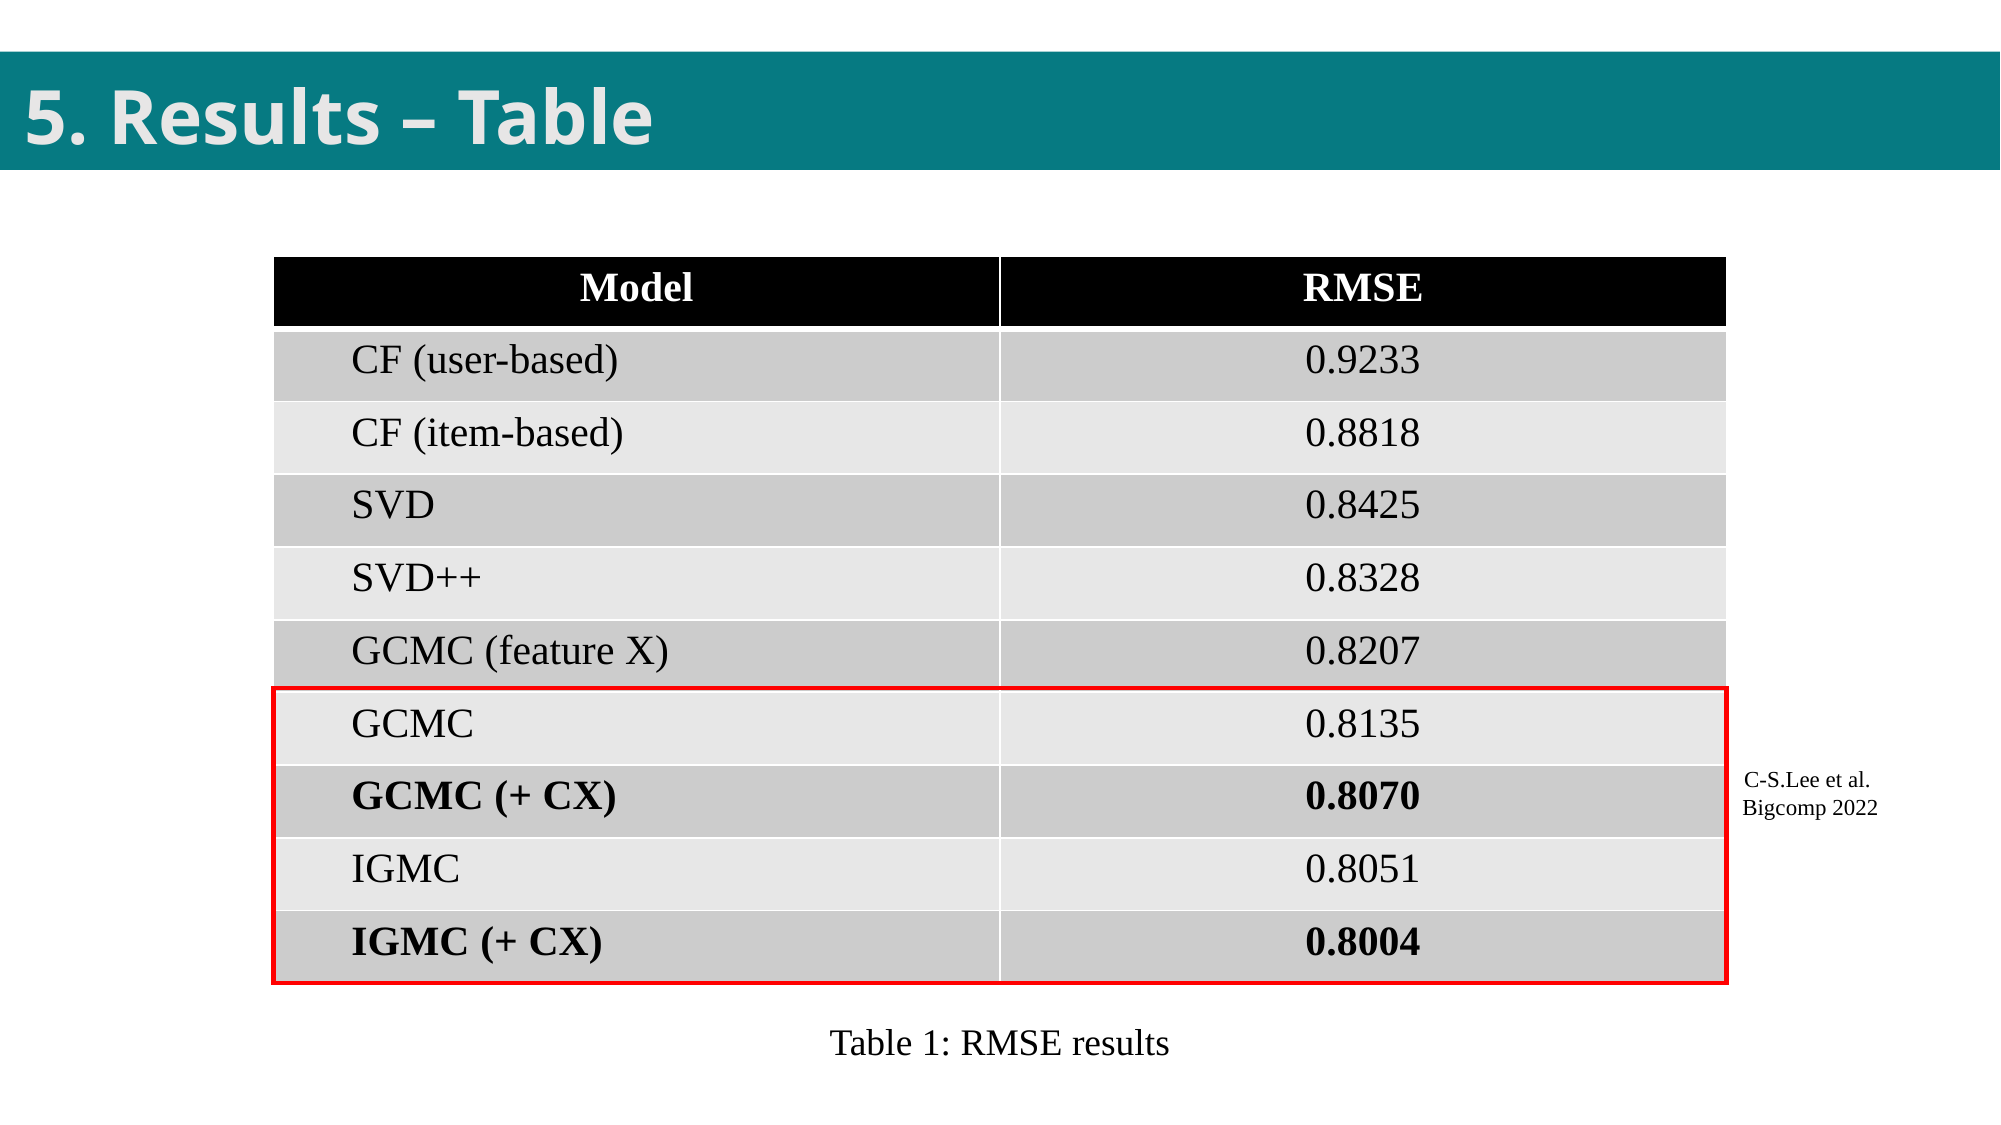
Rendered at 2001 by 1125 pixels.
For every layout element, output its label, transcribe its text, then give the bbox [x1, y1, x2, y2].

table_cell SVD [274, 475, 999, 546]
table_cell GCMC (feature X) [274, 621, 999, 687]
table_cell CF (item-based) [274, 402, 999, 473]
text_box [0, 51, 2000, 171]
text_box [272, 687, 1728, 984]
text_box 5. Results – Table [10, 17, 2000, 167]
text_box C-S.Lee et al. Bigcomp 2022 [1690, 757, 1931, 827]
table_cell 0.9233 [1001, 332, 1726, 401]
text_box Table 1: RMSE results [614, 1010, 1386, 1071]
table_cell SVD++ [274, 548, 999, 619]
table_cell CF (user-based) [274, 332, 999, 401]
table_cell 0.8328 [1001, 548, 1726, 619]
table_cell 0.8207 [1001, 621, 1726, 687]
table_cell 0.8425 [1001, 475, 1726, 546]
table_header RMSE [1001, 257, 1726, 326]
table_cell 0.8818 [1001, 402, 1726, 473]
table_header Model [274, 257, 999, 326]
